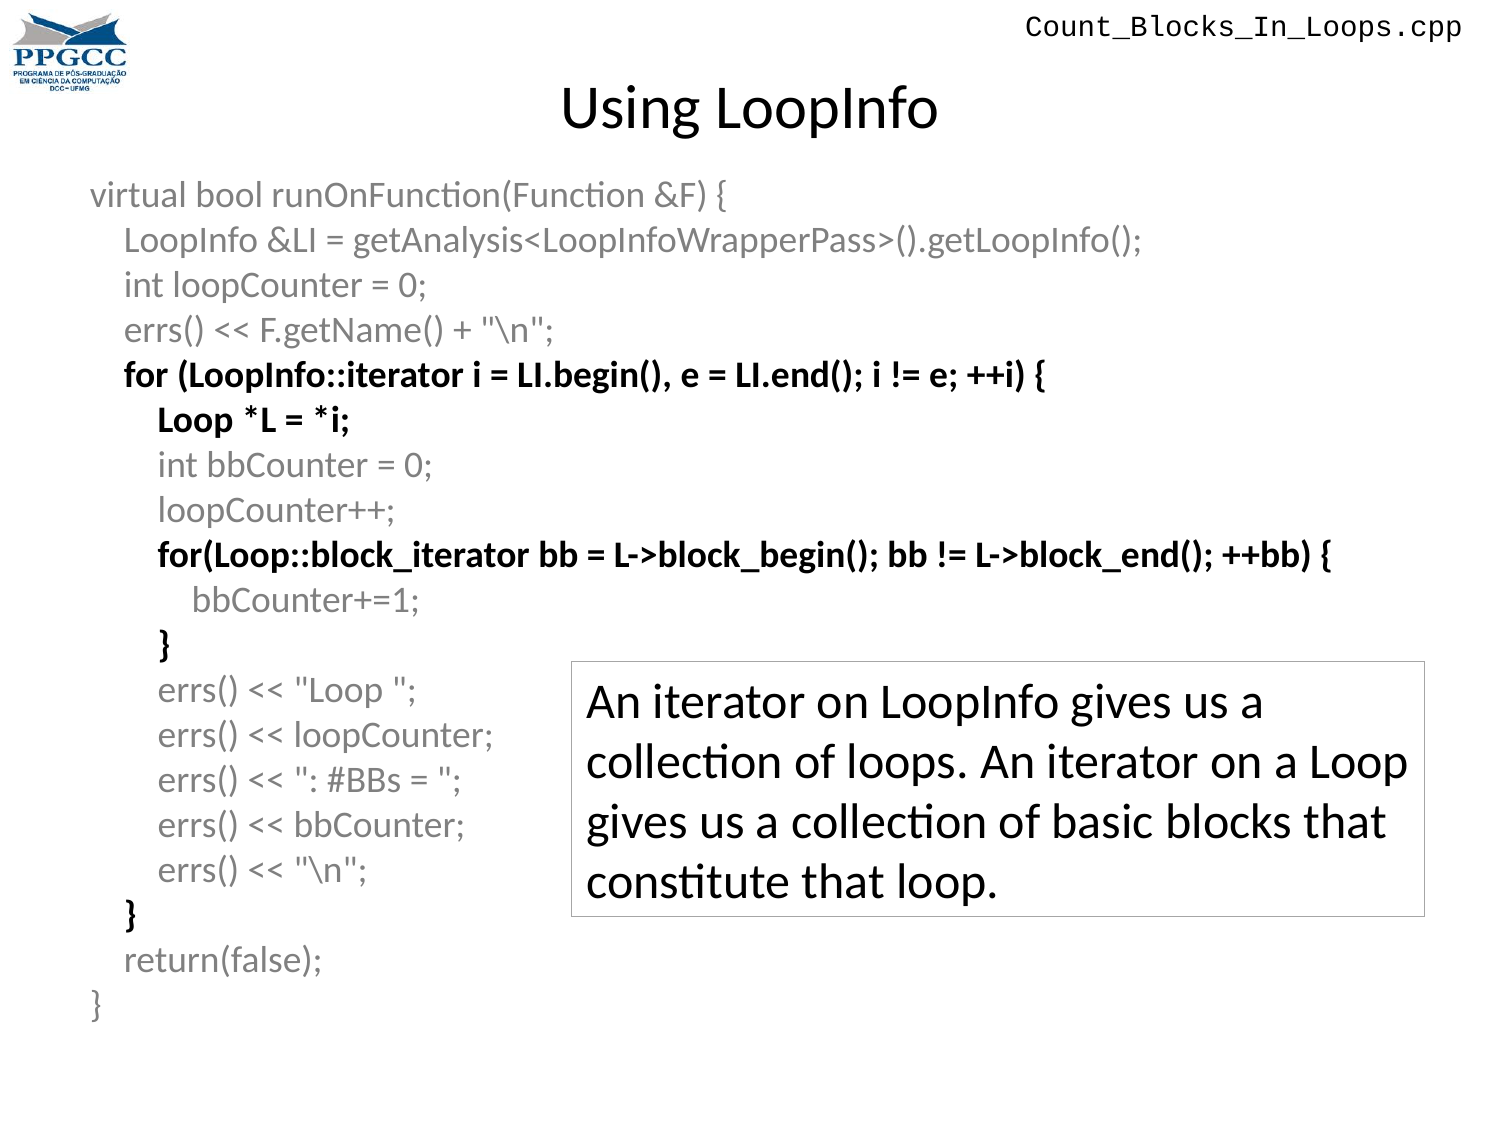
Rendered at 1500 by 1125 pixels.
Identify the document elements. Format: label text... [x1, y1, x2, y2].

title Using LoopInfo [75, 45, 1425, 163]
text_box An iterator on LoopInfo gives us a collection of loops. An iterator on a Loop gives us a collection of basic blocks that constitute that loop. [571, 661, 1425, 917]
text_box virtual bool runOnFunction(Function &F) { LoopInfo &LI = getAnalysis<LoopInfoWrapperPass>().getLoopInfo(); int loopCounter = 0; errs() << F.getName() + "\n"; for (LoopInfo::iterator i = LI.begin(), e = LI.end(); i != e; ++i) { Loop *L = *i; int bbCounter = 0; loopCounter++; for(Loop::block_iterator bb = L->block_begin(); bb != L->block_end(); ++bb) { bbCounter+=1; } errs() << "Loop "; errs() << loopCounter; errs() << ": #BBs = "; errs() << bbCounter; errs() << "\n"; } return(false); } [75, 162, 1355, 1033]
picture [9, 9, 130, 94]
text_box Count_Blocks_In_Loops.cpp [1010, 0, 1500, 50]
